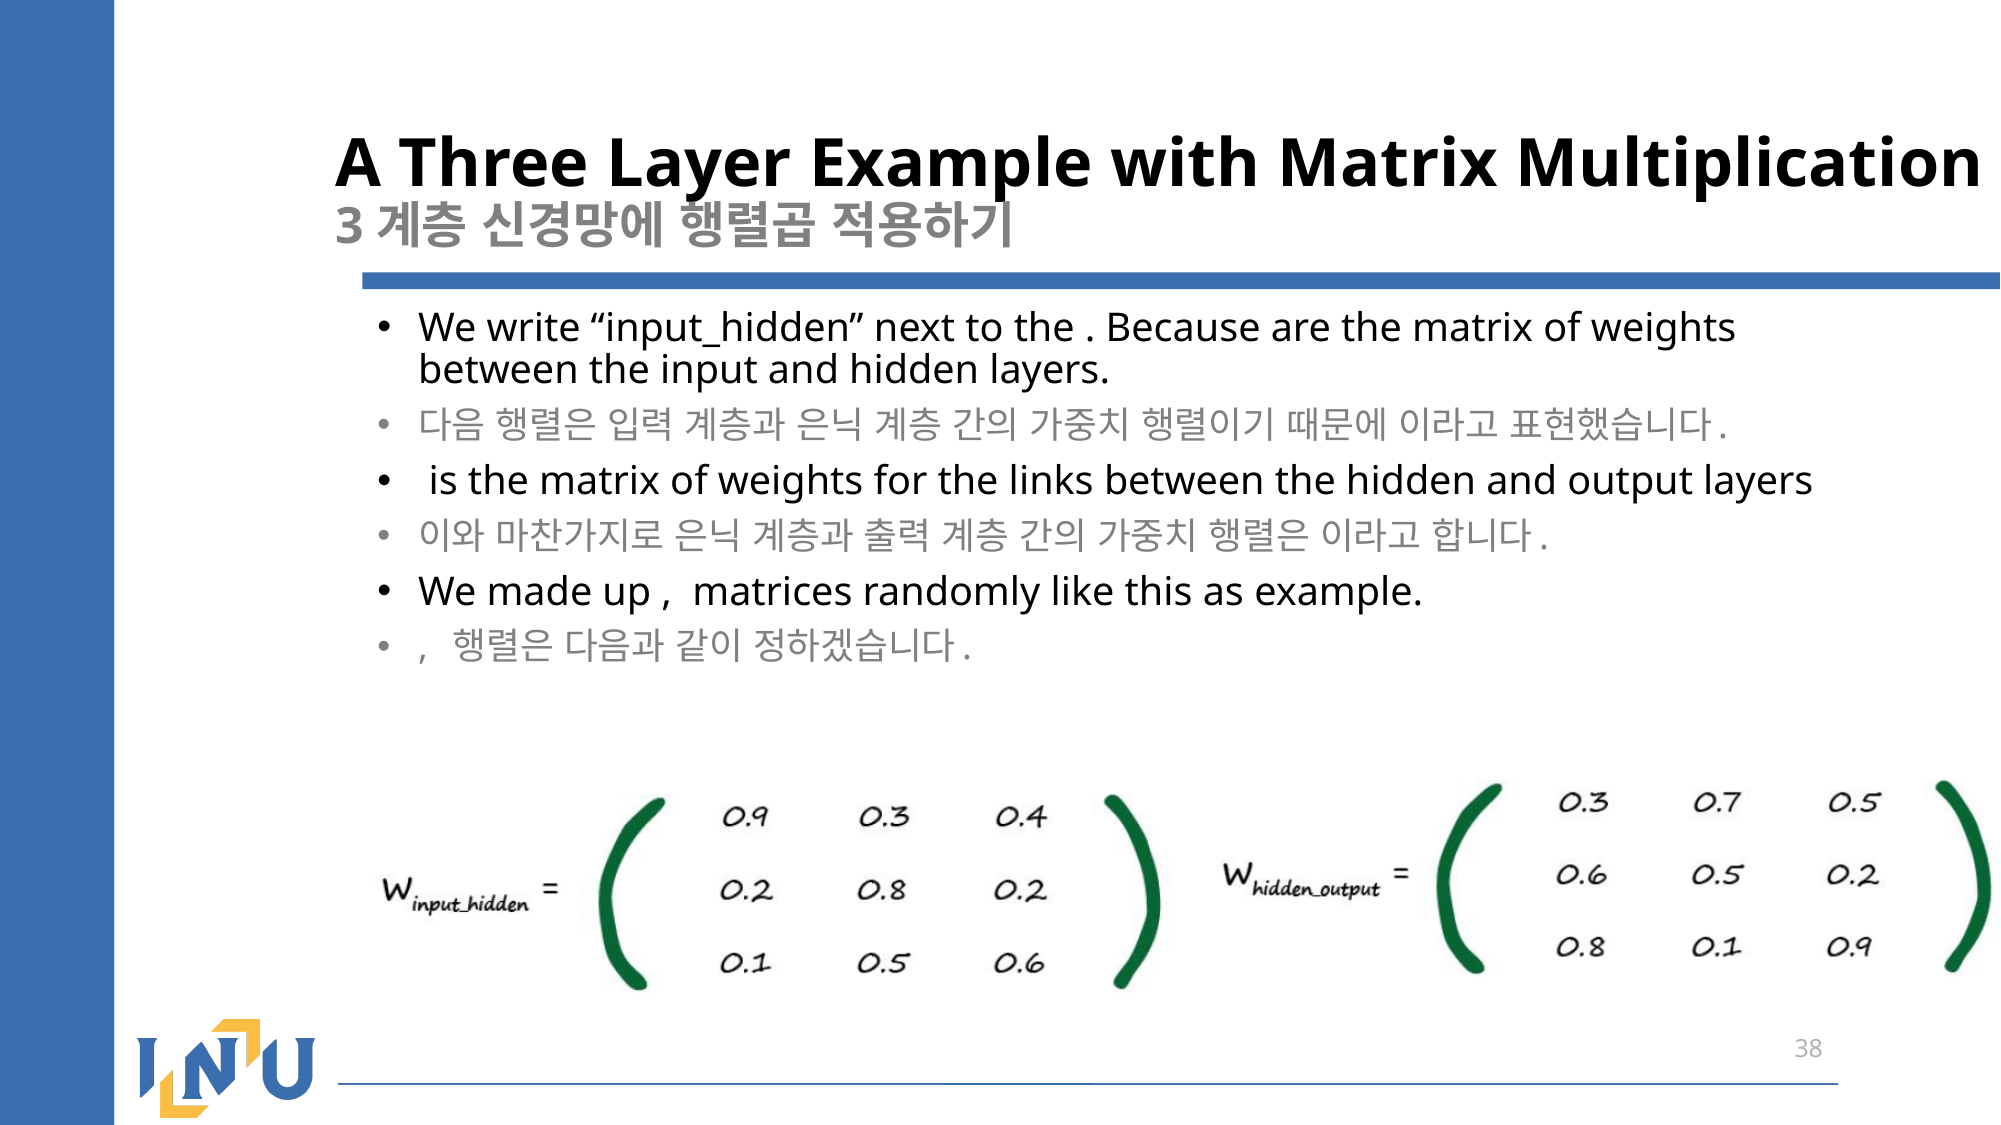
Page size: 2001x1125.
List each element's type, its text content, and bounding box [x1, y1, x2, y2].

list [362, 760, 1183, 1020]
picture [1214, 759, 2000, 1002]
slide_number 38 [1388, 1019, 1839, 1080]
title A Three Layer Example with Matrix Multiplication 3계층 신경망에 행렬곱 적용하기 [320, 116, 2000, 268]
